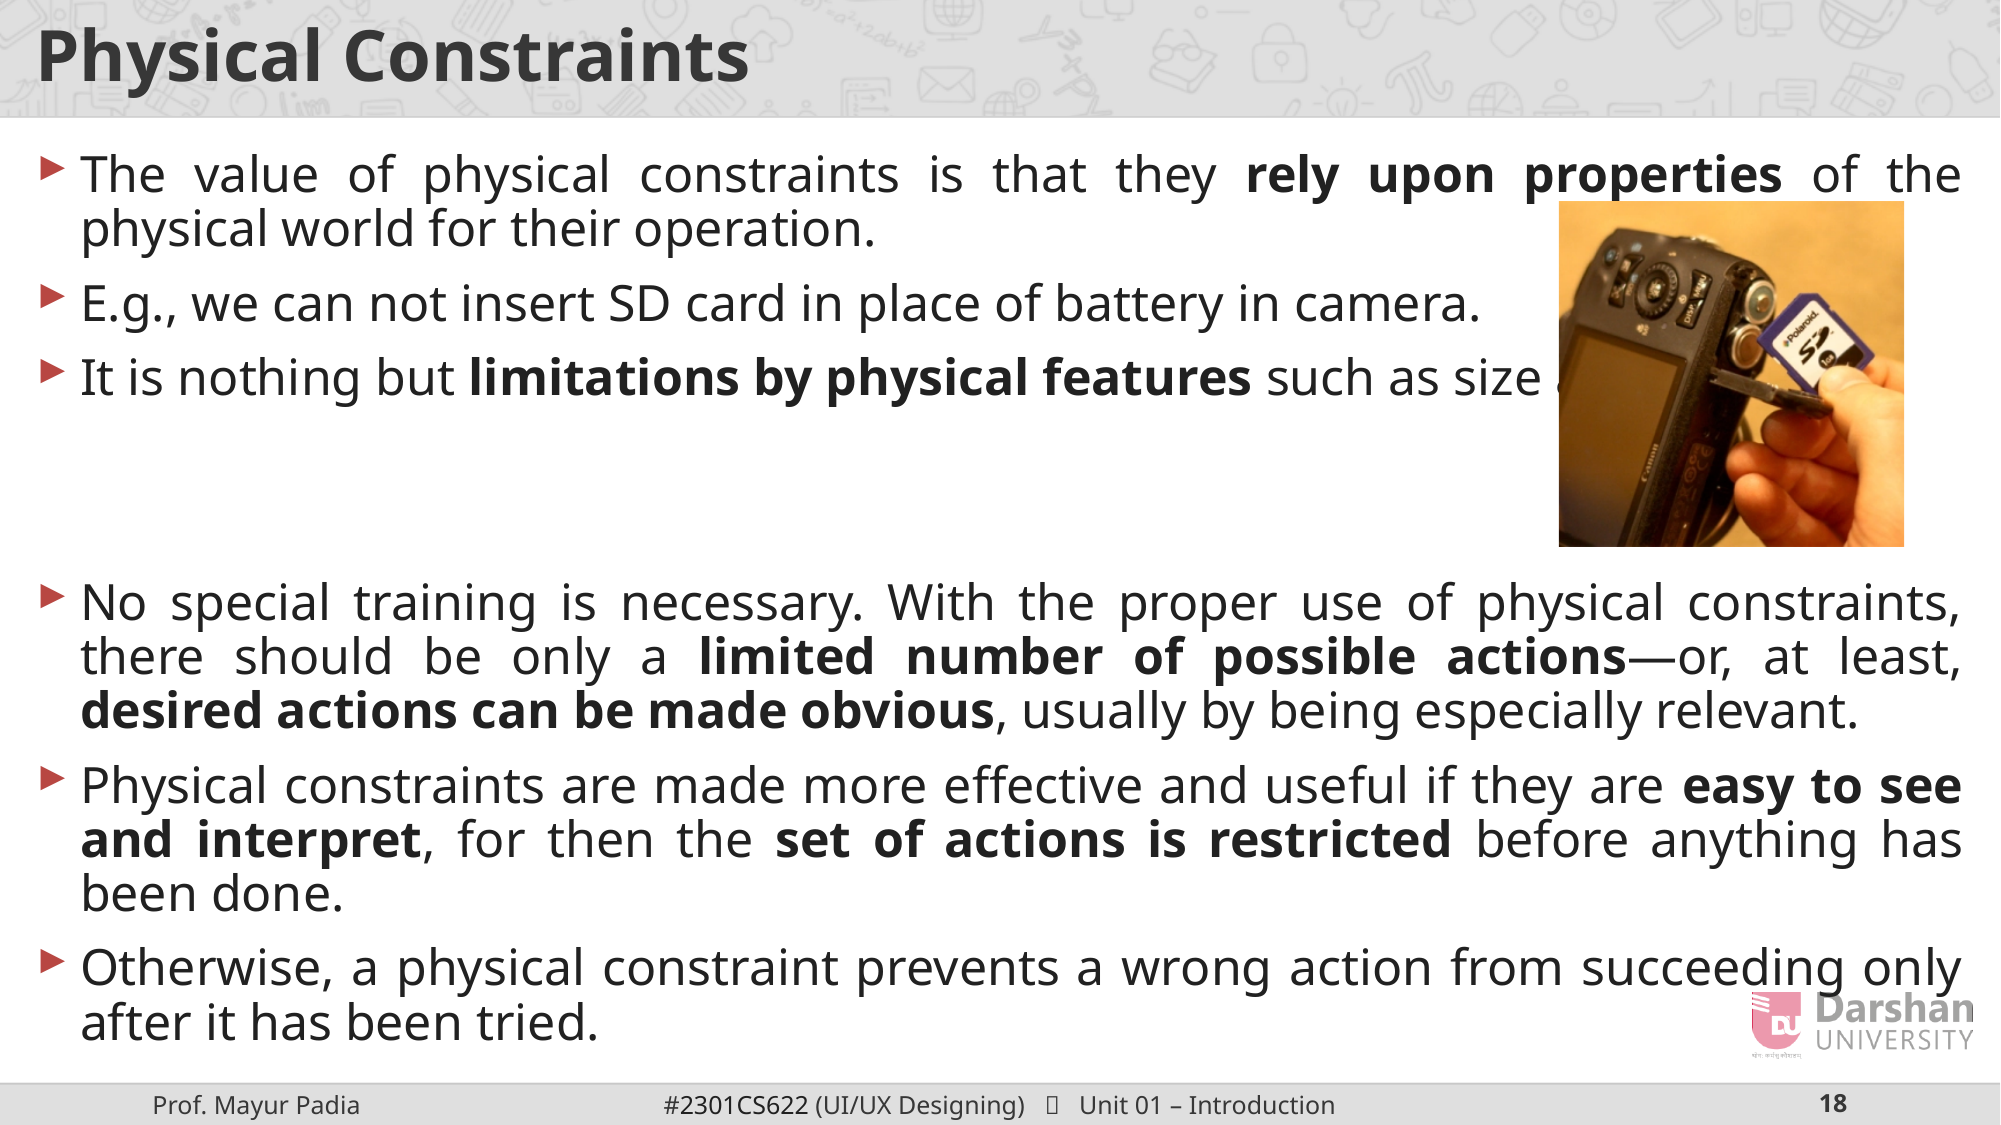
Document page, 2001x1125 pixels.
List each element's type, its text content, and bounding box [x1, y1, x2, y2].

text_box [1558, 201, 1905, 547]
title Physical Constraints [0, 0, 2000, 117]
list The value of physical constraints is that they rely upon properties of the physical world for their operation. E.g., we can not insert SD card in place of battery in camera. It is nothing but limitations by physical features such as size and shape. No special training is necessary. With the proper use of physical constraints, there should be only a limited number of possible actions—or, at least, desired actions can be made obvious, usually by being especially relevant. Physical constraints are made more effective and useful if they are easy to see and interpret, for then the set of actions is restricted before anything has been done. Otherwise, a physical constraint prevents a wrong action from succeeding only after it has been tried. [21, 141, 1979, 1059]
